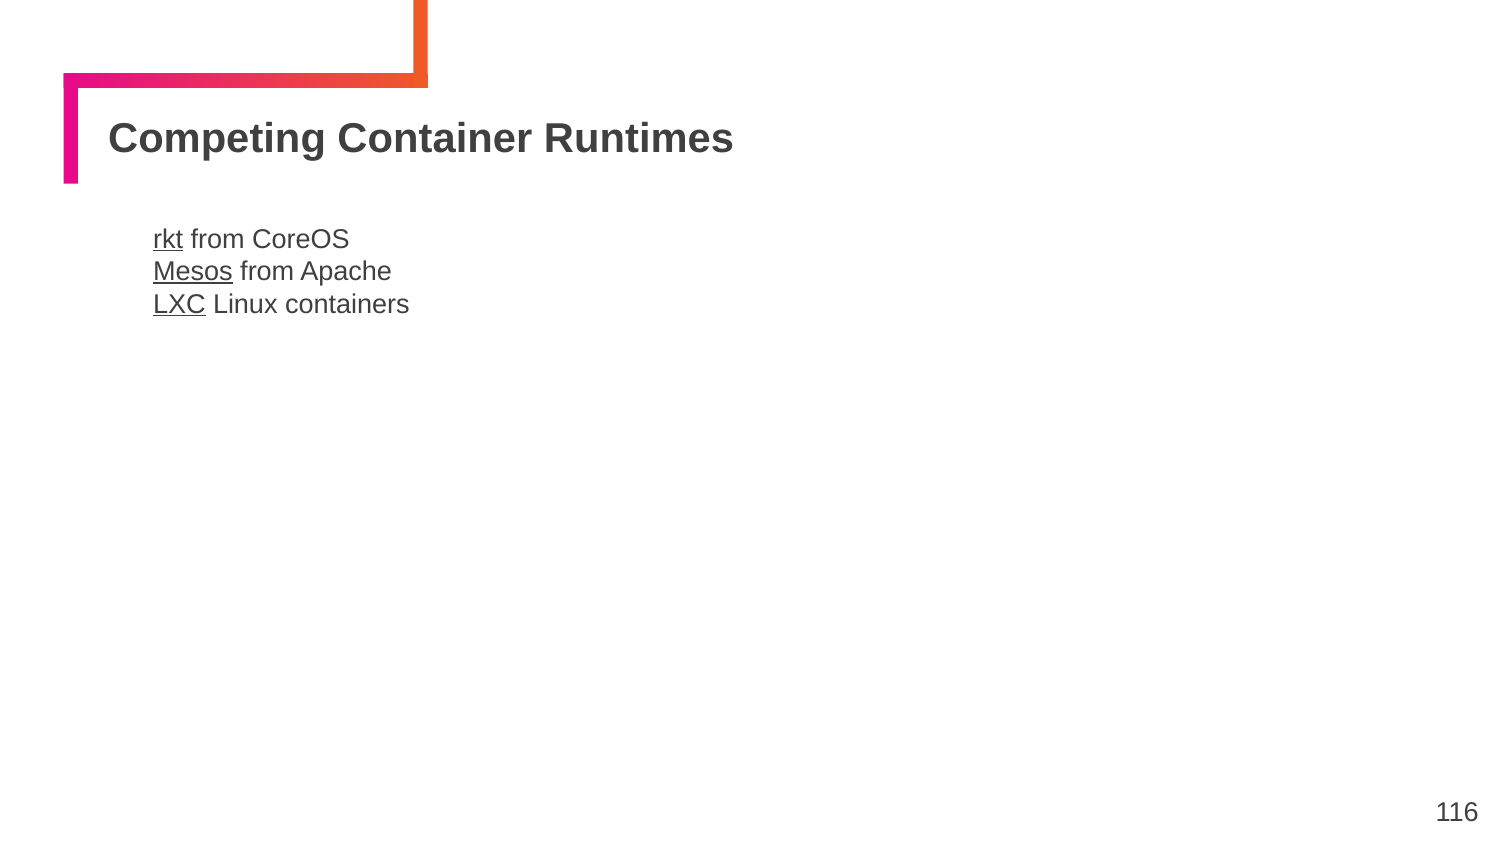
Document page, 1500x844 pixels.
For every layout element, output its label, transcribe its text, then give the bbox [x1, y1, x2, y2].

title Competing Container Runtimes [100, 117, 1455, 169]
subtitle rkt from CoreOS Mesos from Apache LXC Linux containers [100, 206, 1352, 727]
slide_number 116 [1403, 779, 1494, 844]
